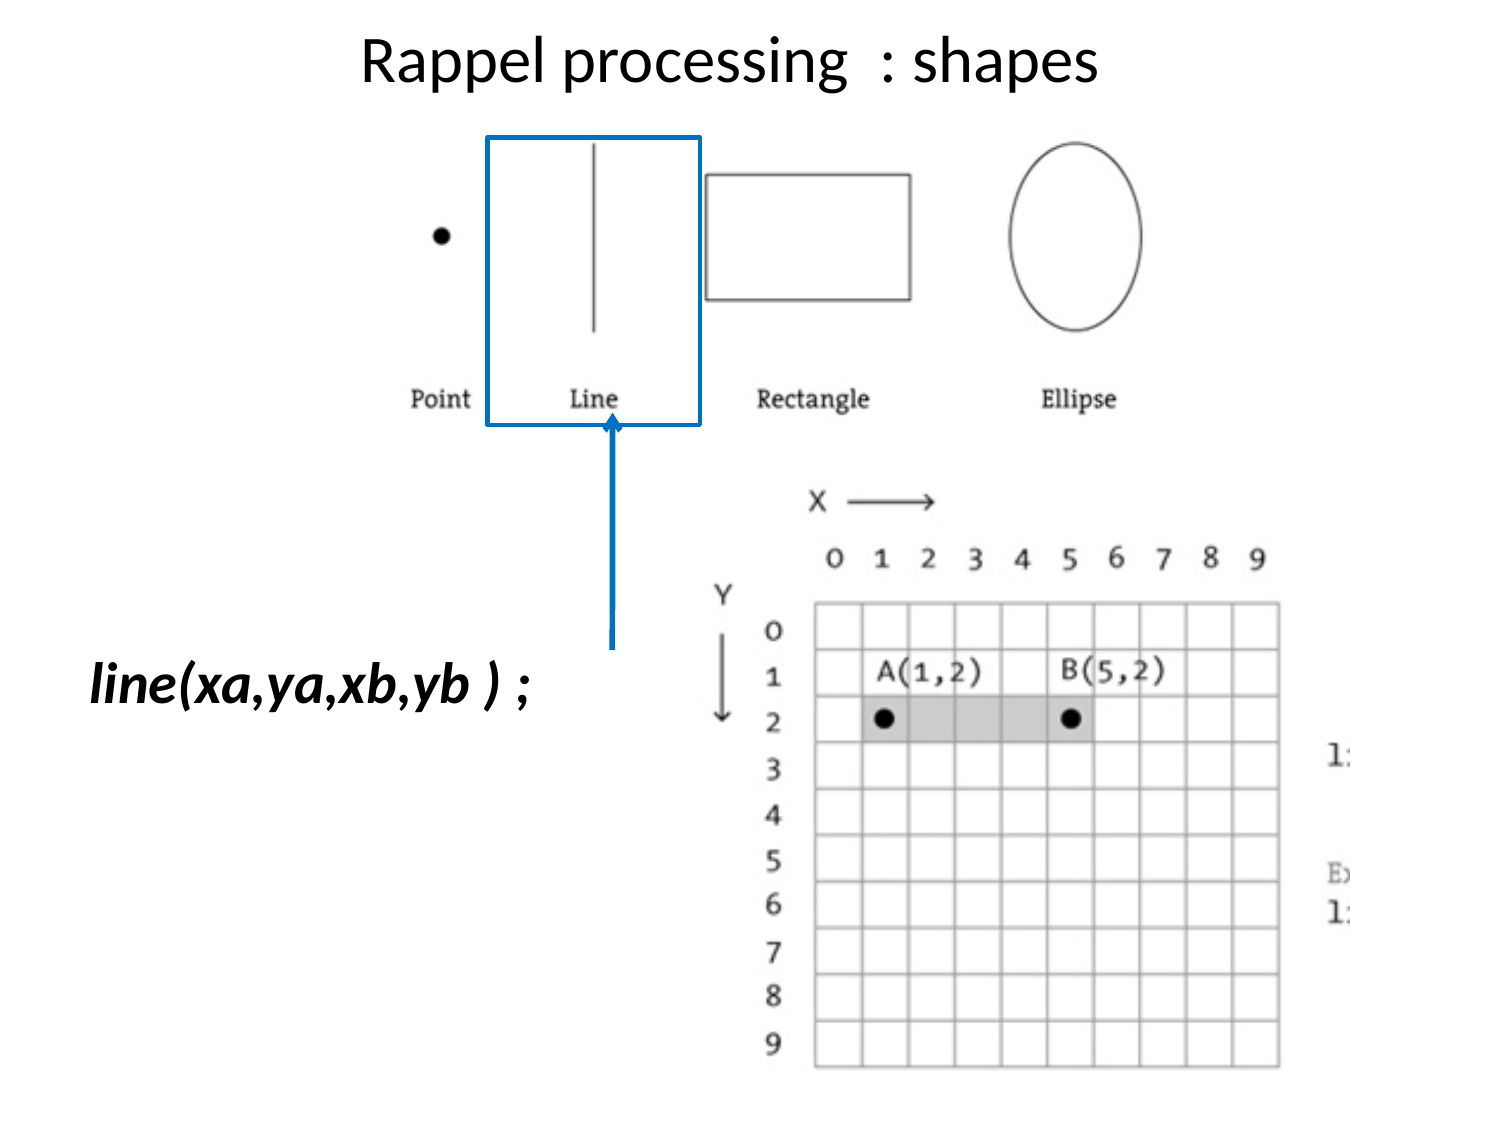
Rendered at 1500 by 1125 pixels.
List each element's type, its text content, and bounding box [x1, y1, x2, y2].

title Rappel processing : shapes [62, 0, 1413, 113]
picture [124, 99, 1438, 1125]
text_box line(xa,ya,xb,yb ) ; [74, 637, 588, 723]
